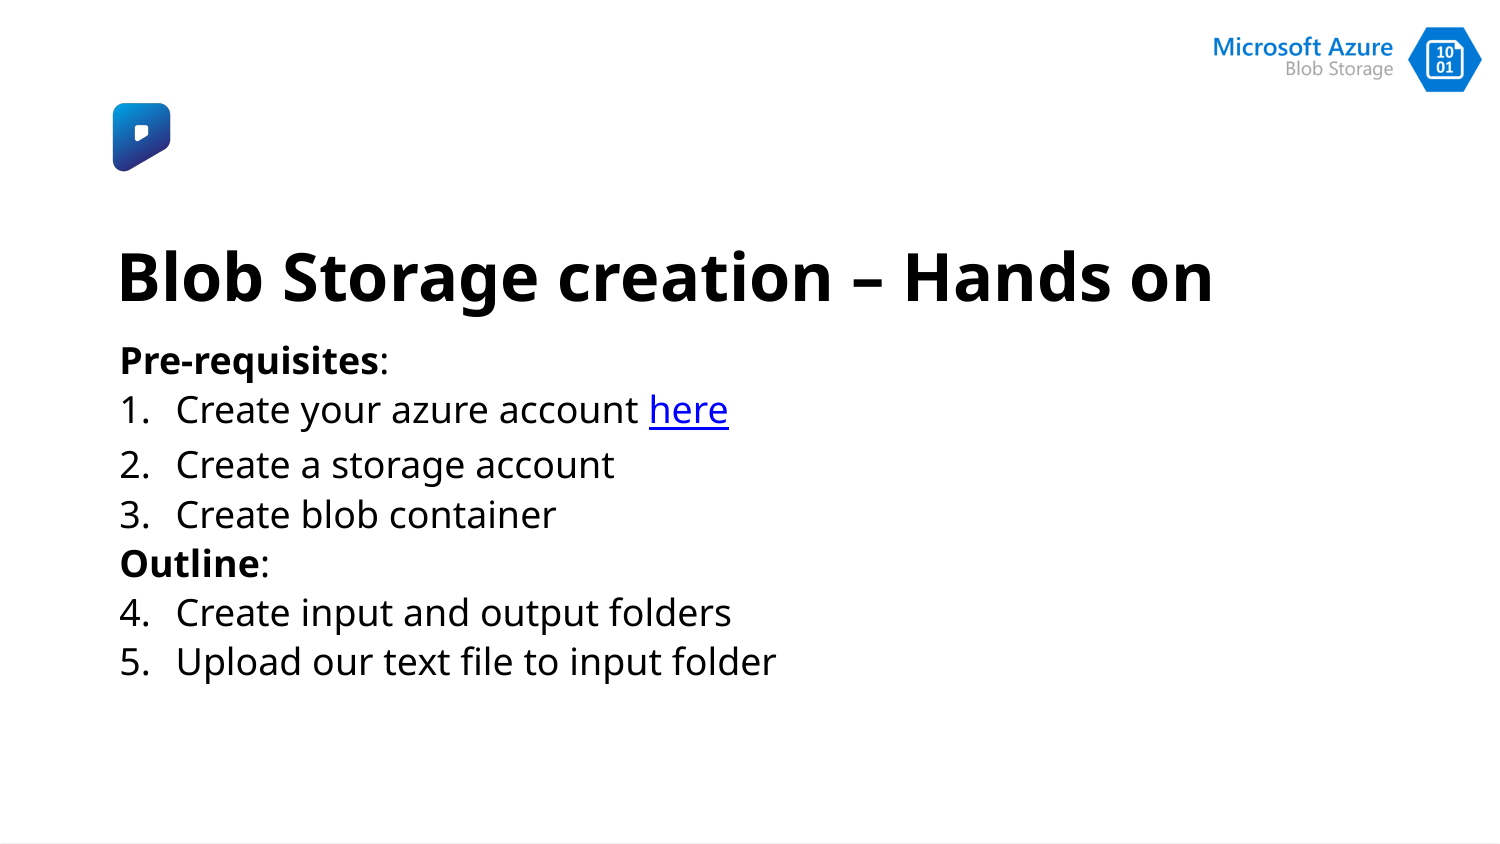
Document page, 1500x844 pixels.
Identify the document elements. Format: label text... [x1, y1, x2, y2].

title Blob Storage creation – Hands on [101, 227, 1396, 339]
picture [95, 100, 180, 178]
subtitle Pre-requisites: Create your azure account here Create a storage account Create blob container Outline: Create input and output folders Upload our text file to input folder [104, 339, 1297, 809]
picture [1196, 0, 1500, 131]
